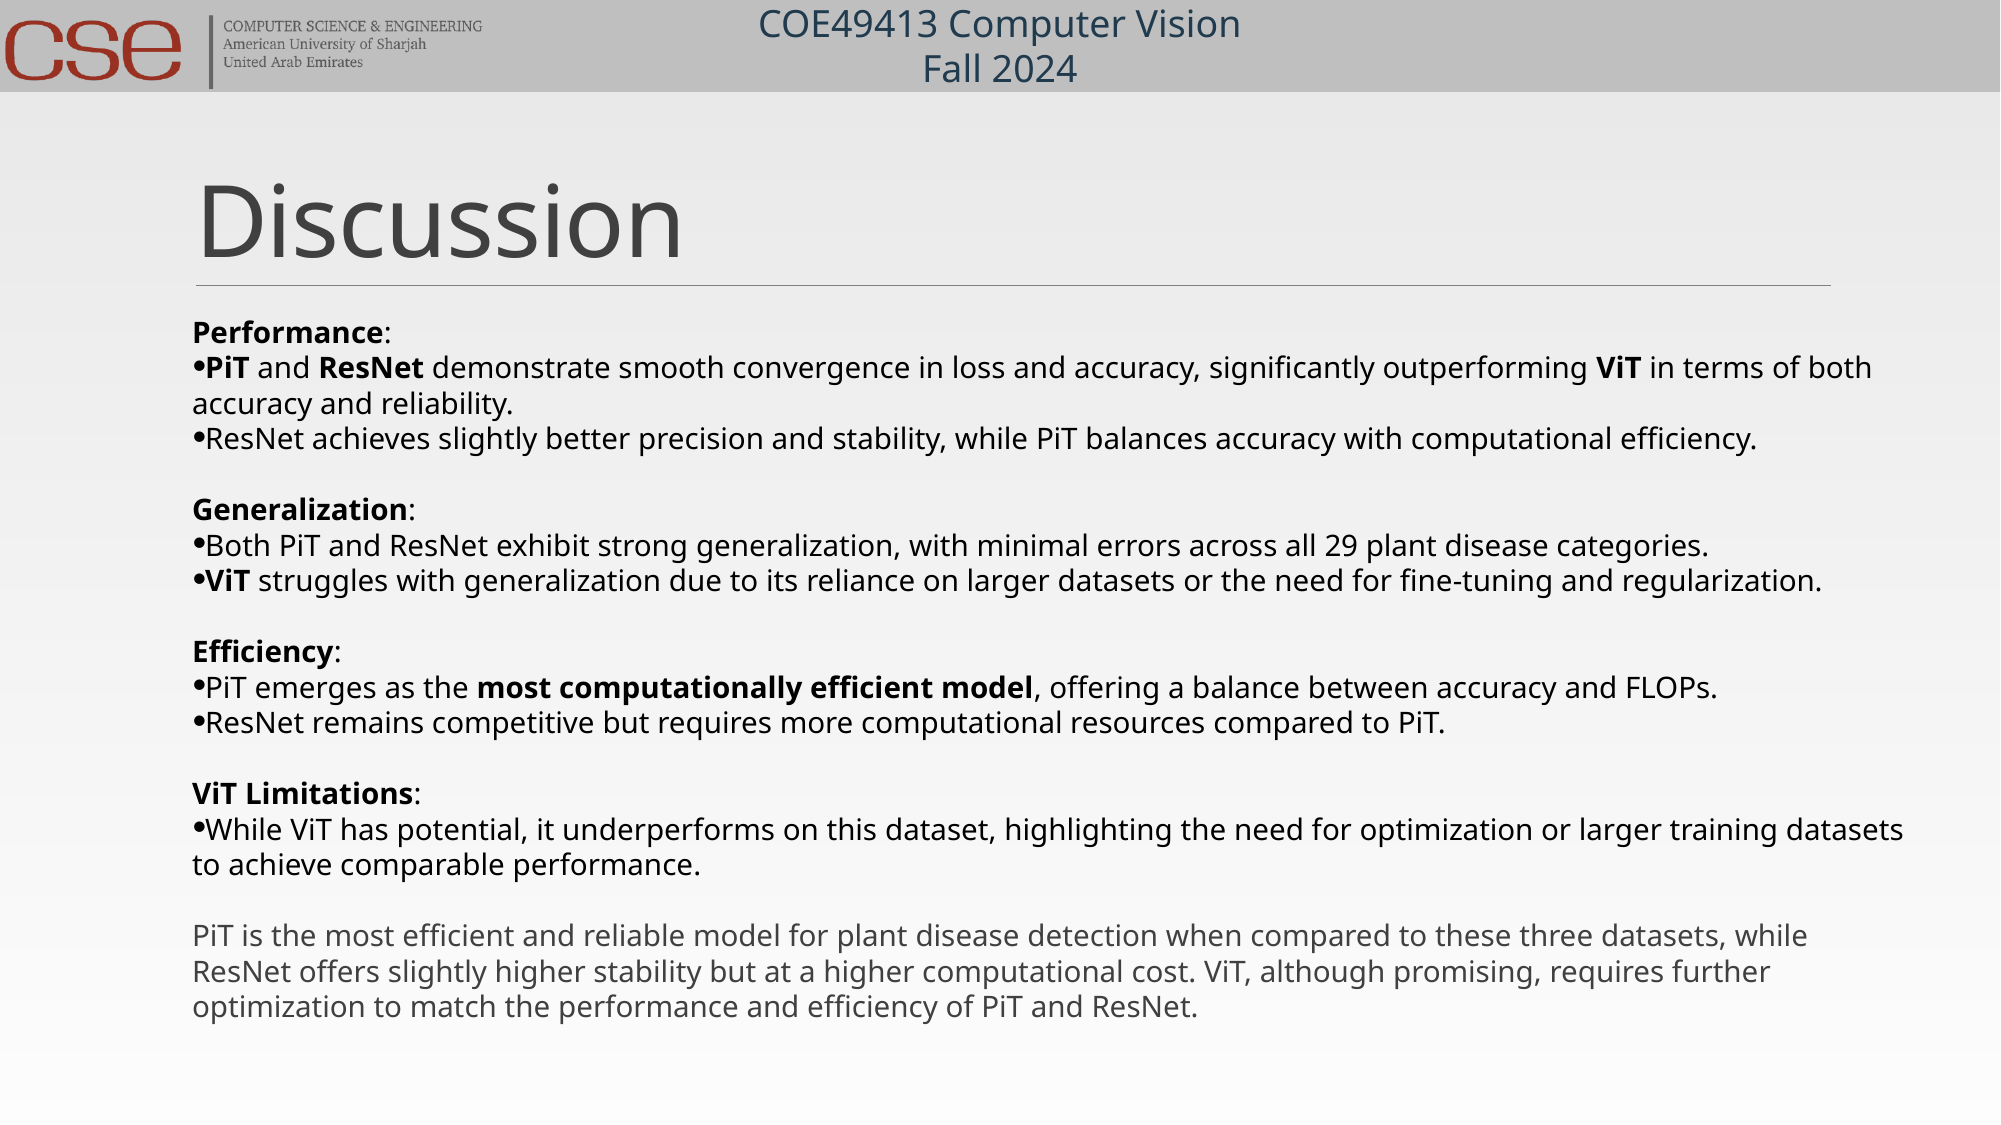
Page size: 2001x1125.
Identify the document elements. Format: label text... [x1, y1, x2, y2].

picture [0, 3, 491, 96]
title Discussion [180, 47, 1830, 285]
list Performance: PiT and ResNet demonstrate smooth convergence in loss and accuracy, significantly outperforming ViT in terms of both accuracy and reliability. ResNet achieves slightly better precision and stability, while PiT balances accuracy with computational efficiency. Generalization: Both PiT and ResNet exhibit strong generalization, with minimal errors across all 29 plant disease categories. ViT struggles with generalization due to its reliance on larger datasets or the need for fine-tuning and regularization. Efficiency: PiT emerges as the most computationally efficient model, offering a balance between accuracy and FLOPs. ResNet remains competitive but requires more computational resources compared to PiT. ViT Limitations: While ViT has potential, it underperforms on this dataset, highlighting the need for optimization or larger training datasets to achieve comparable performance. PiT is the most efficient and reliable model for plant disease detection when compared to these three datasets, while ResNet offers slightly higher stability but at a higher computational cost. ViT, although promising, requires further optimization to match the performance and efficiency of PiT and ResNet. [192, 306, 1907, 1047]
